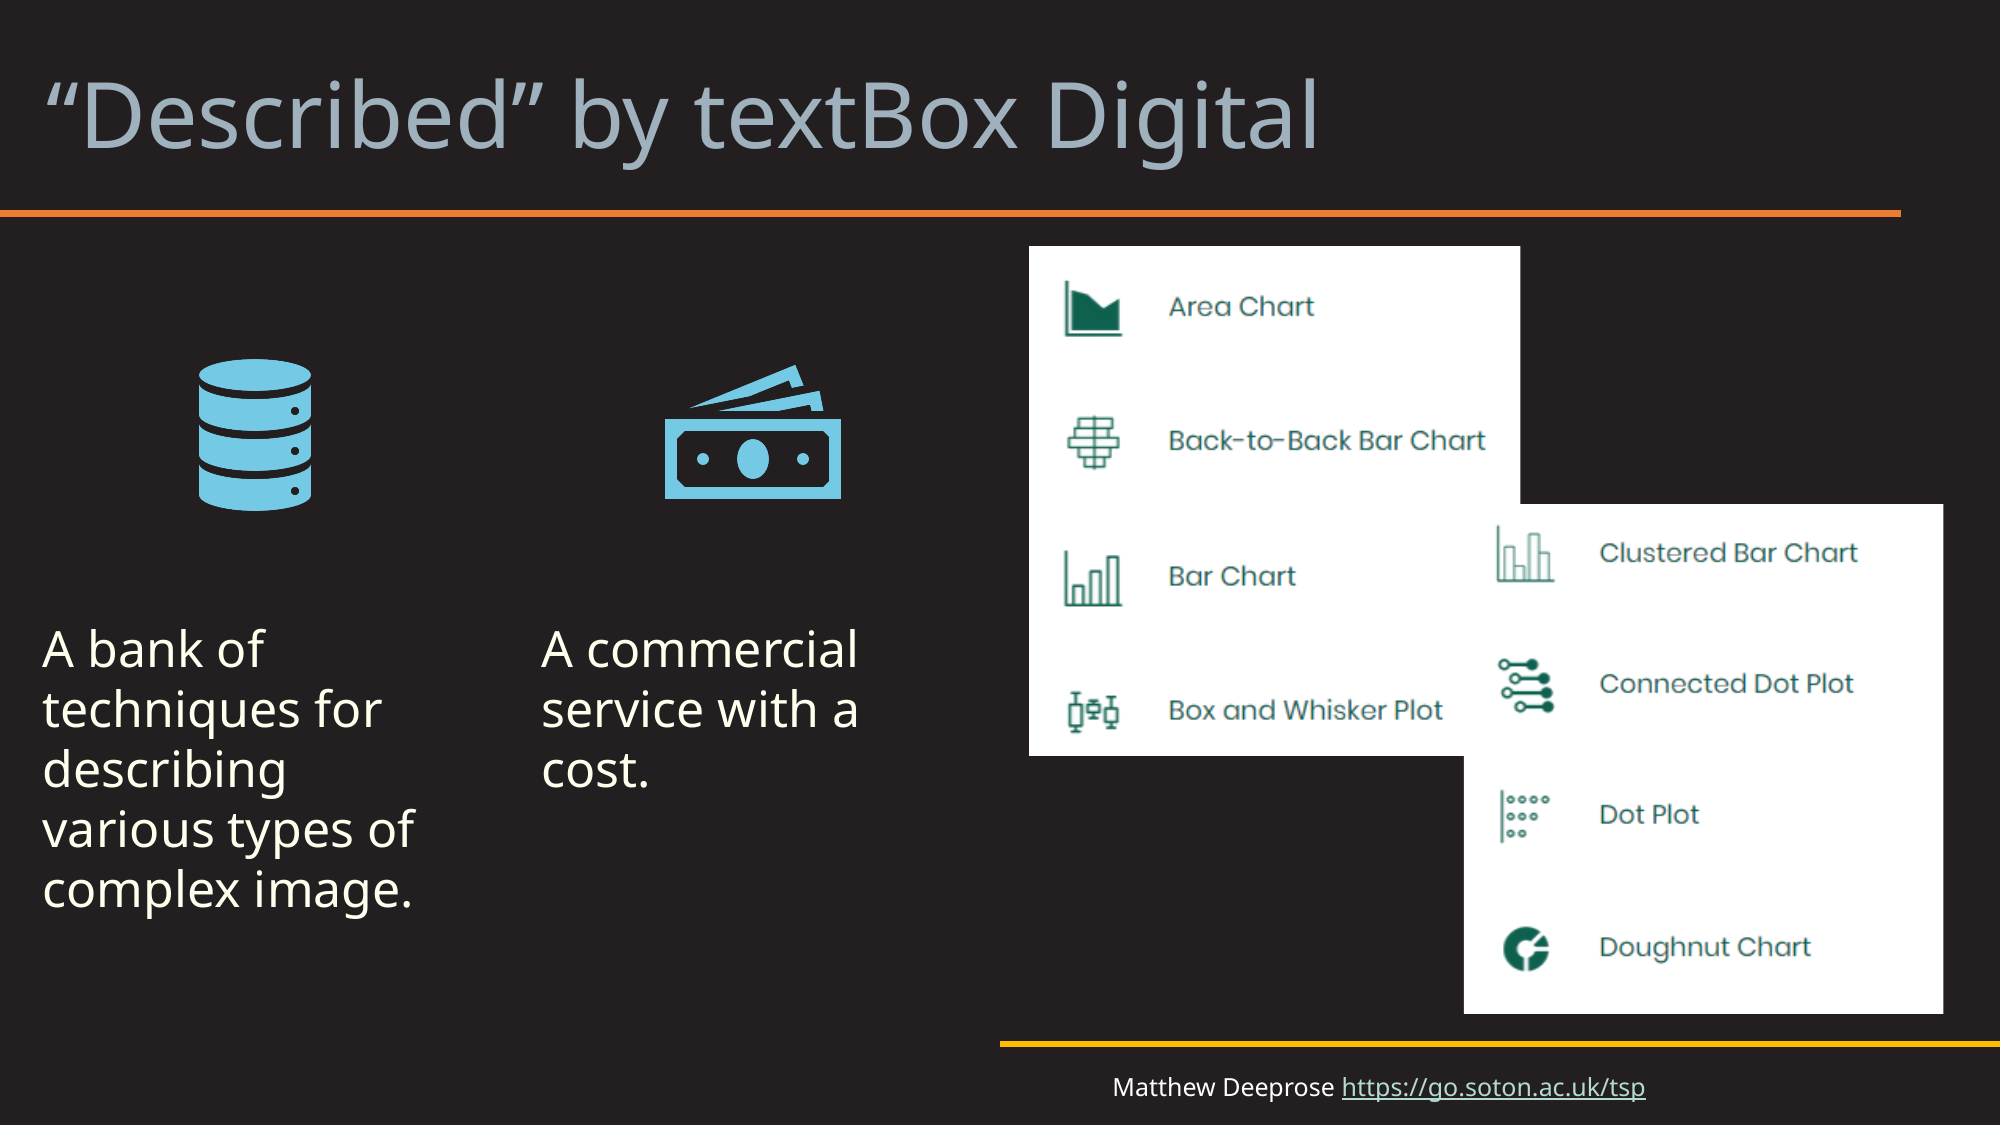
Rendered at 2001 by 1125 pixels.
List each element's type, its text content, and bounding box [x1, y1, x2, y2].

title “Described” by textBox Digital 2 [31, 24, 1963, 214]
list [37, 245, 971, 1014]
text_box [1029, 245, 1944, 1014]
footer Matthew Deeprose https://go.soton.ac.uk/tsp [1097, 1055, 1803, 1117]
